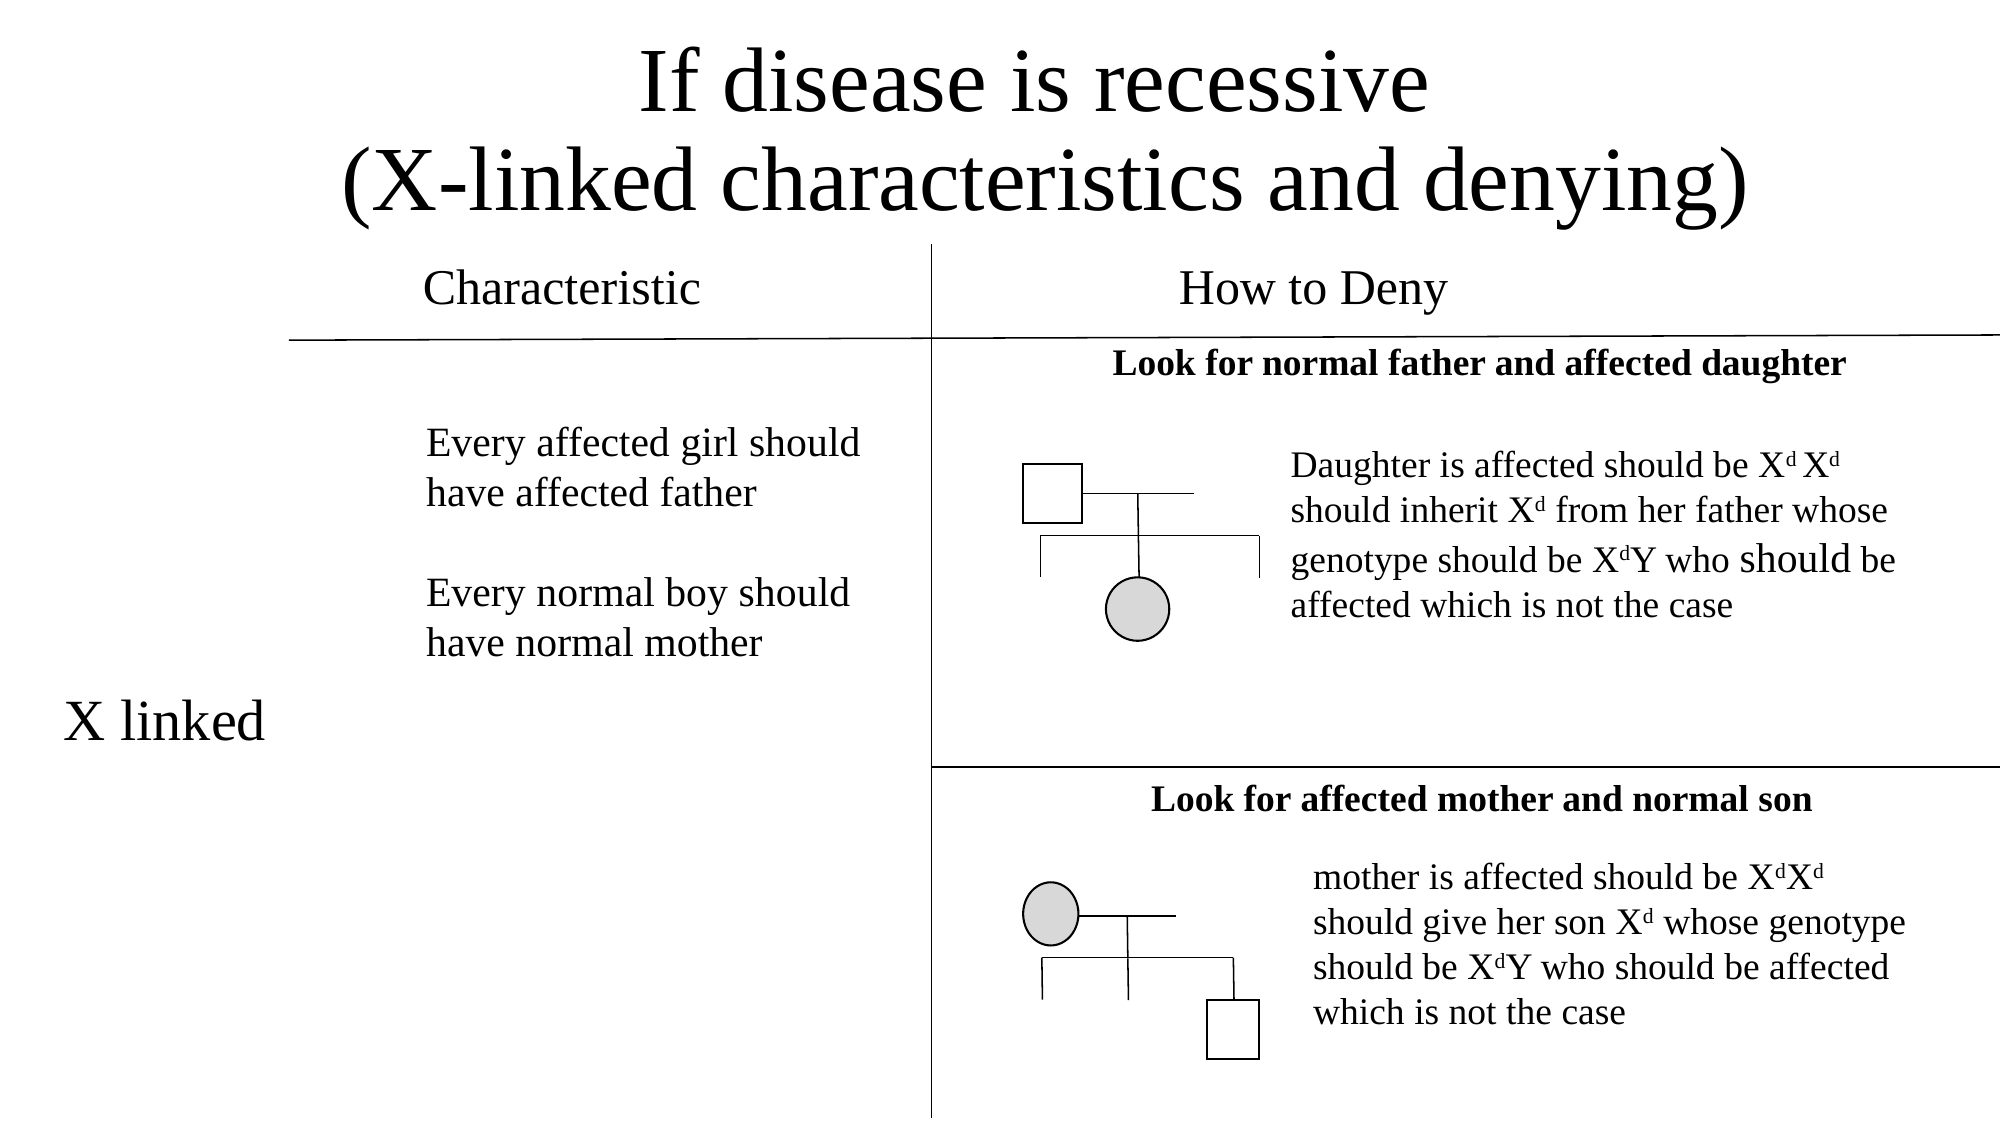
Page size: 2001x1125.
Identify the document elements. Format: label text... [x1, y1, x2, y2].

text_box Characteristic [407, 246, 813, 322]
text_box Look for affected mother and normal son [1135, 776, 1863, 827]
text_box Look for normal father and affected daughter [1097, 352, 1863, 436]
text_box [288, 334, 927, 341]
text_box X linked [48, 674, 325, 760]
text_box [935, 334, 2000, 341]
text_box Every affected girl should have affected father Every normal boy should have normal mother [410, 407, 927, 673]
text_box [1022, 463, 1260, 641]
text_box mother is affected should be XdXd should give her son Xd whose genotype should be XdY who should be affected which is not the case [1298, 844, 1946, 1040]
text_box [1022, 882, 1260, 1060]
text_box Daughter is affected should be Xd Xd should inherit Xd from her father whose genotype should be XdY who should be affected which is not the case [1275, 432, 1946, 633]
text_box How to Deny [1164, 246, 1606, 322]
title If disease is recessive (X-linked characteristics and denying) [93, 22, 2000, 240]
